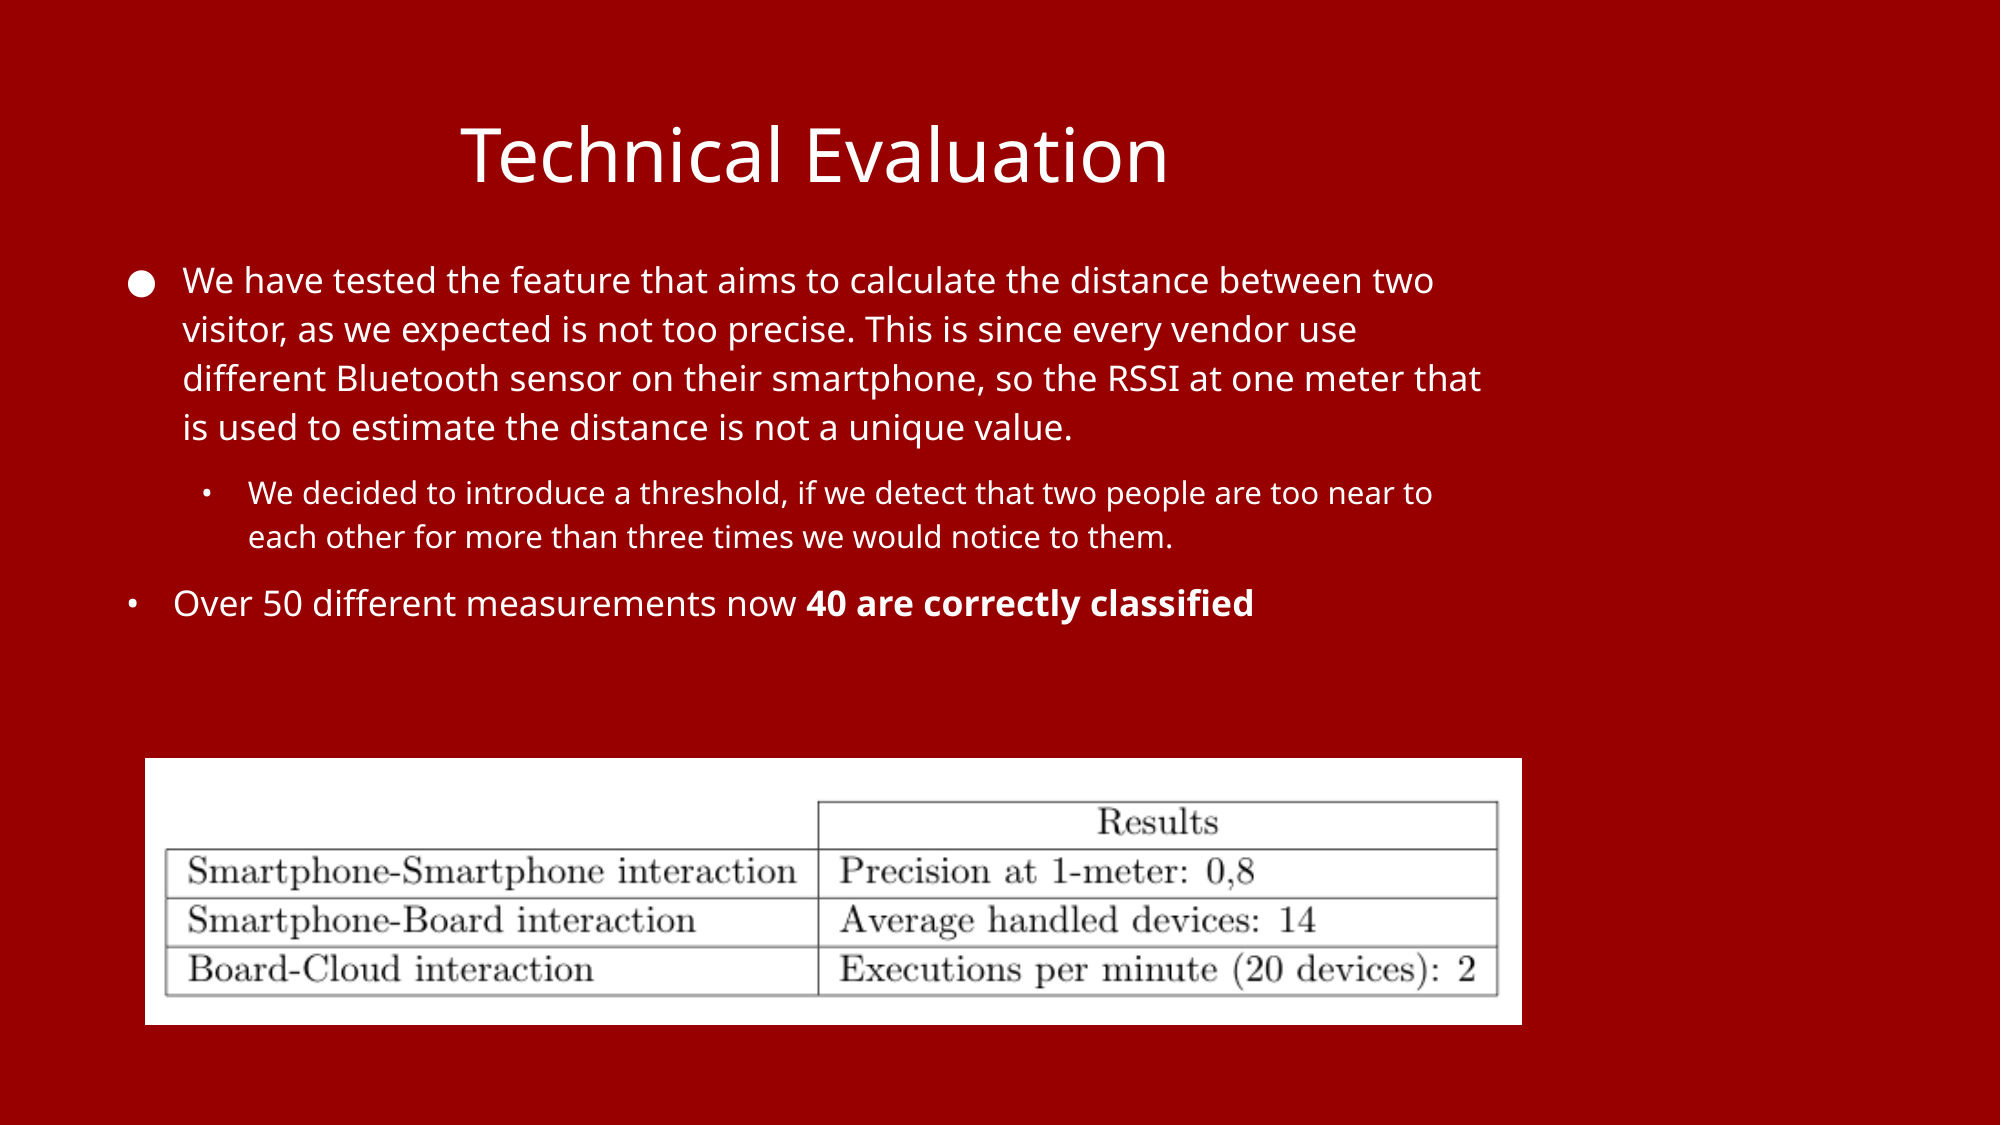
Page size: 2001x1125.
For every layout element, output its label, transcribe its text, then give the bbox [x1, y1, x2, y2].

title Technical Evaluation [111, 99, 1522, 244]
list We have tested the feature that aims to calculate the distance between two visitor, as we expected is not too precise. This is since every vendor use different Bluetooth sensor on their smartphone, so the RSSI at one meter that is used to estimate the distance is not a unique value. We decided to introduce a threshold, if we detect that two people are too near to each other for more than three times we would notice to them. Over 50 different measurements now 40 are correctly classified [111, 244, 1522, 881]
picture [145, 758, 1522, 1026]
